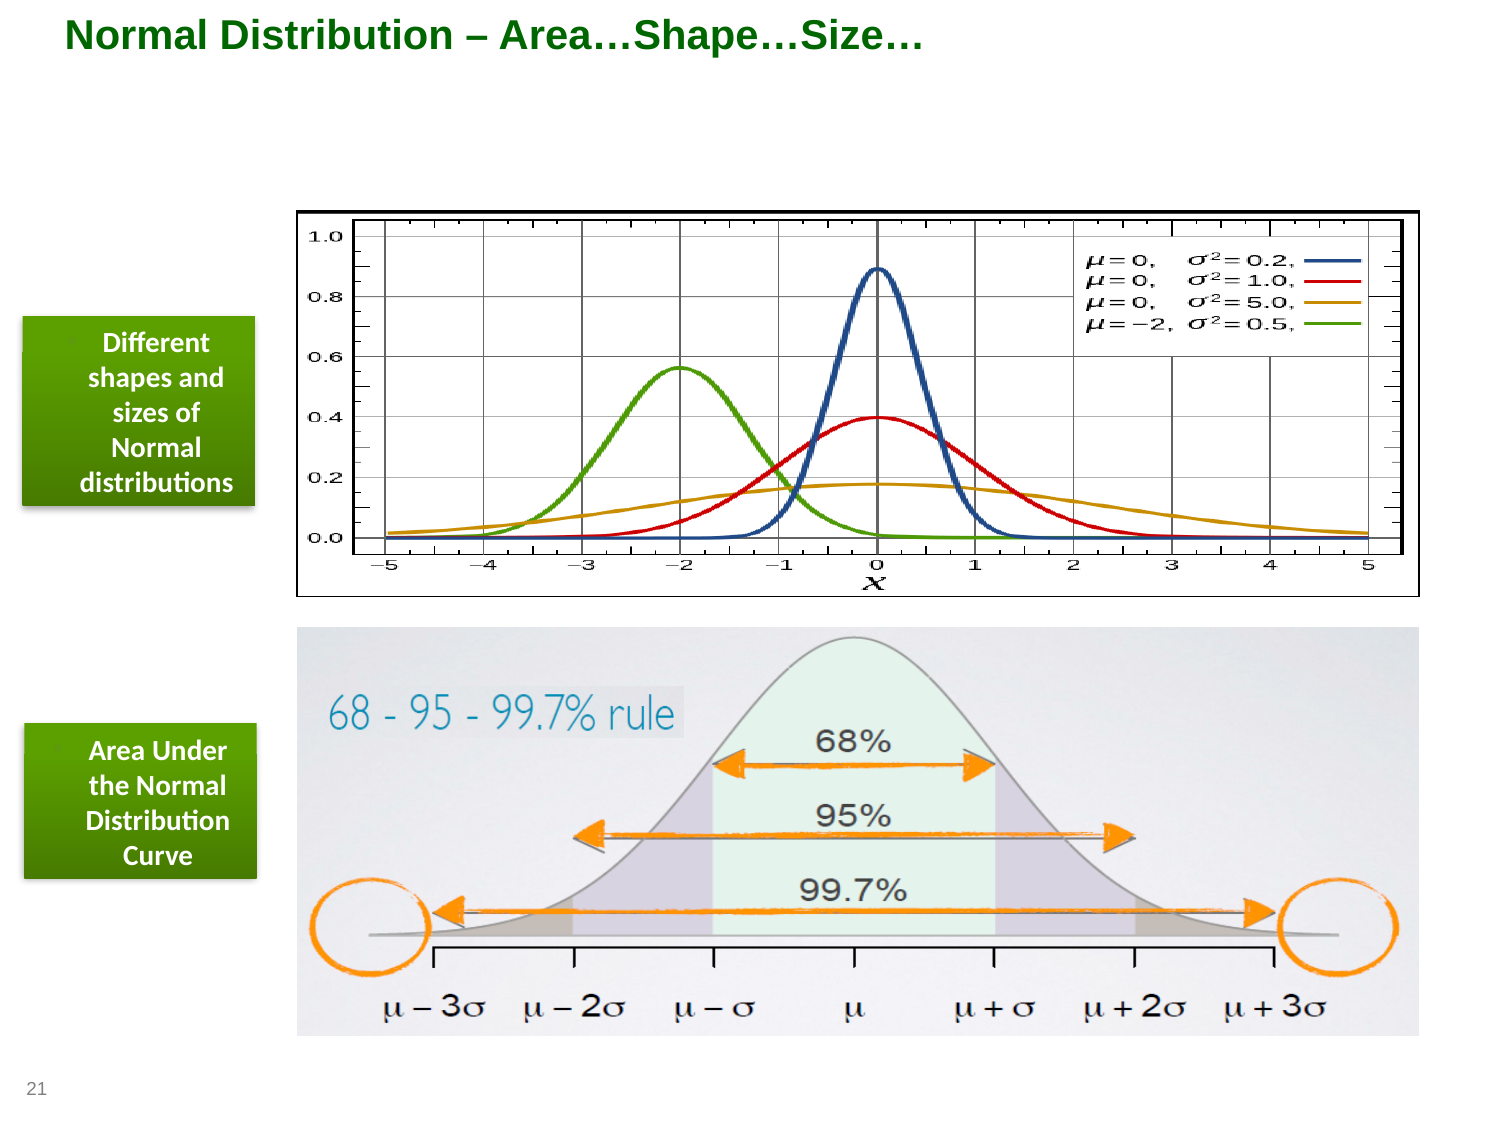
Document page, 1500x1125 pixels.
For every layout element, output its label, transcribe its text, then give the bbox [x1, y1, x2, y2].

picture [297, 211, 1419, 596]
title Normal Distribution – Area…Shape…Size… [49, 0, 1451, 163]
text_box Different shapes and sizes of Normal distributions [22, 316, 255, 506]
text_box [297, 626, 1419, 1036]
text_box Area Under the Normal Distribution Curve [24, 723, 257, 879]
